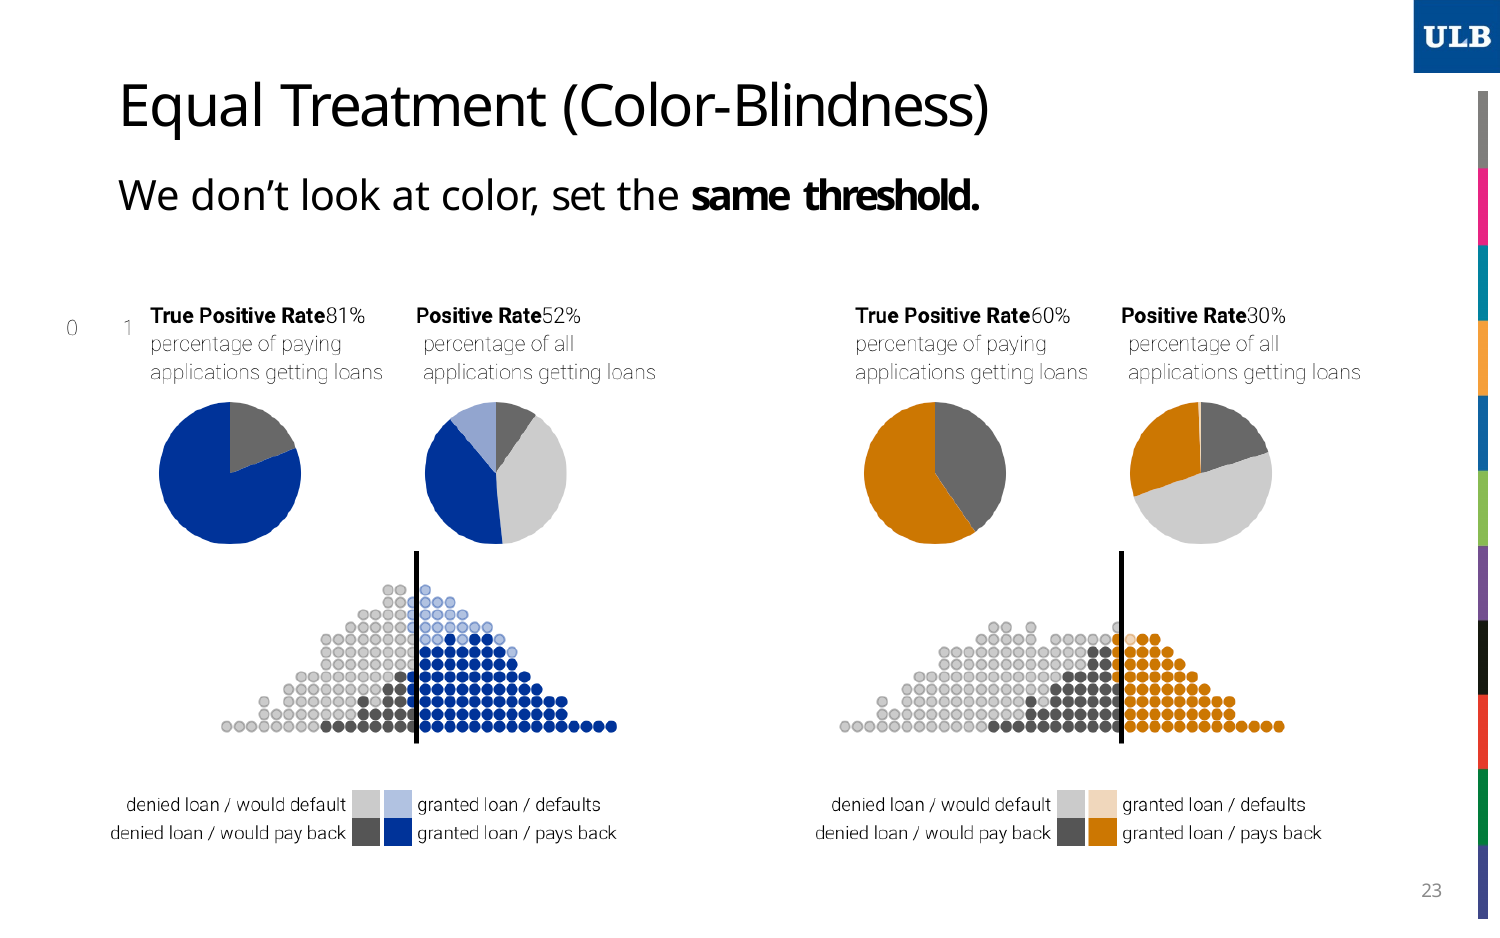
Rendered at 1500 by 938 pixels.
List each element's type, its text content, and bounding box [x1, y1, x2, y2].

picture [1478, 319, 1488, 919]
text_box We don’t look at color, set the same threshold. [116, 166, 1062, 219]
text_box 23 [1419, 880, 1445, 902]
title Equal Treatment (Color-Blindness) [116, 66, 1218, 225]
picture [1413, 0, 1500, 73]
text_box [57, 291, 1462, 846]
picture [1478, 91, 1488, 245]
